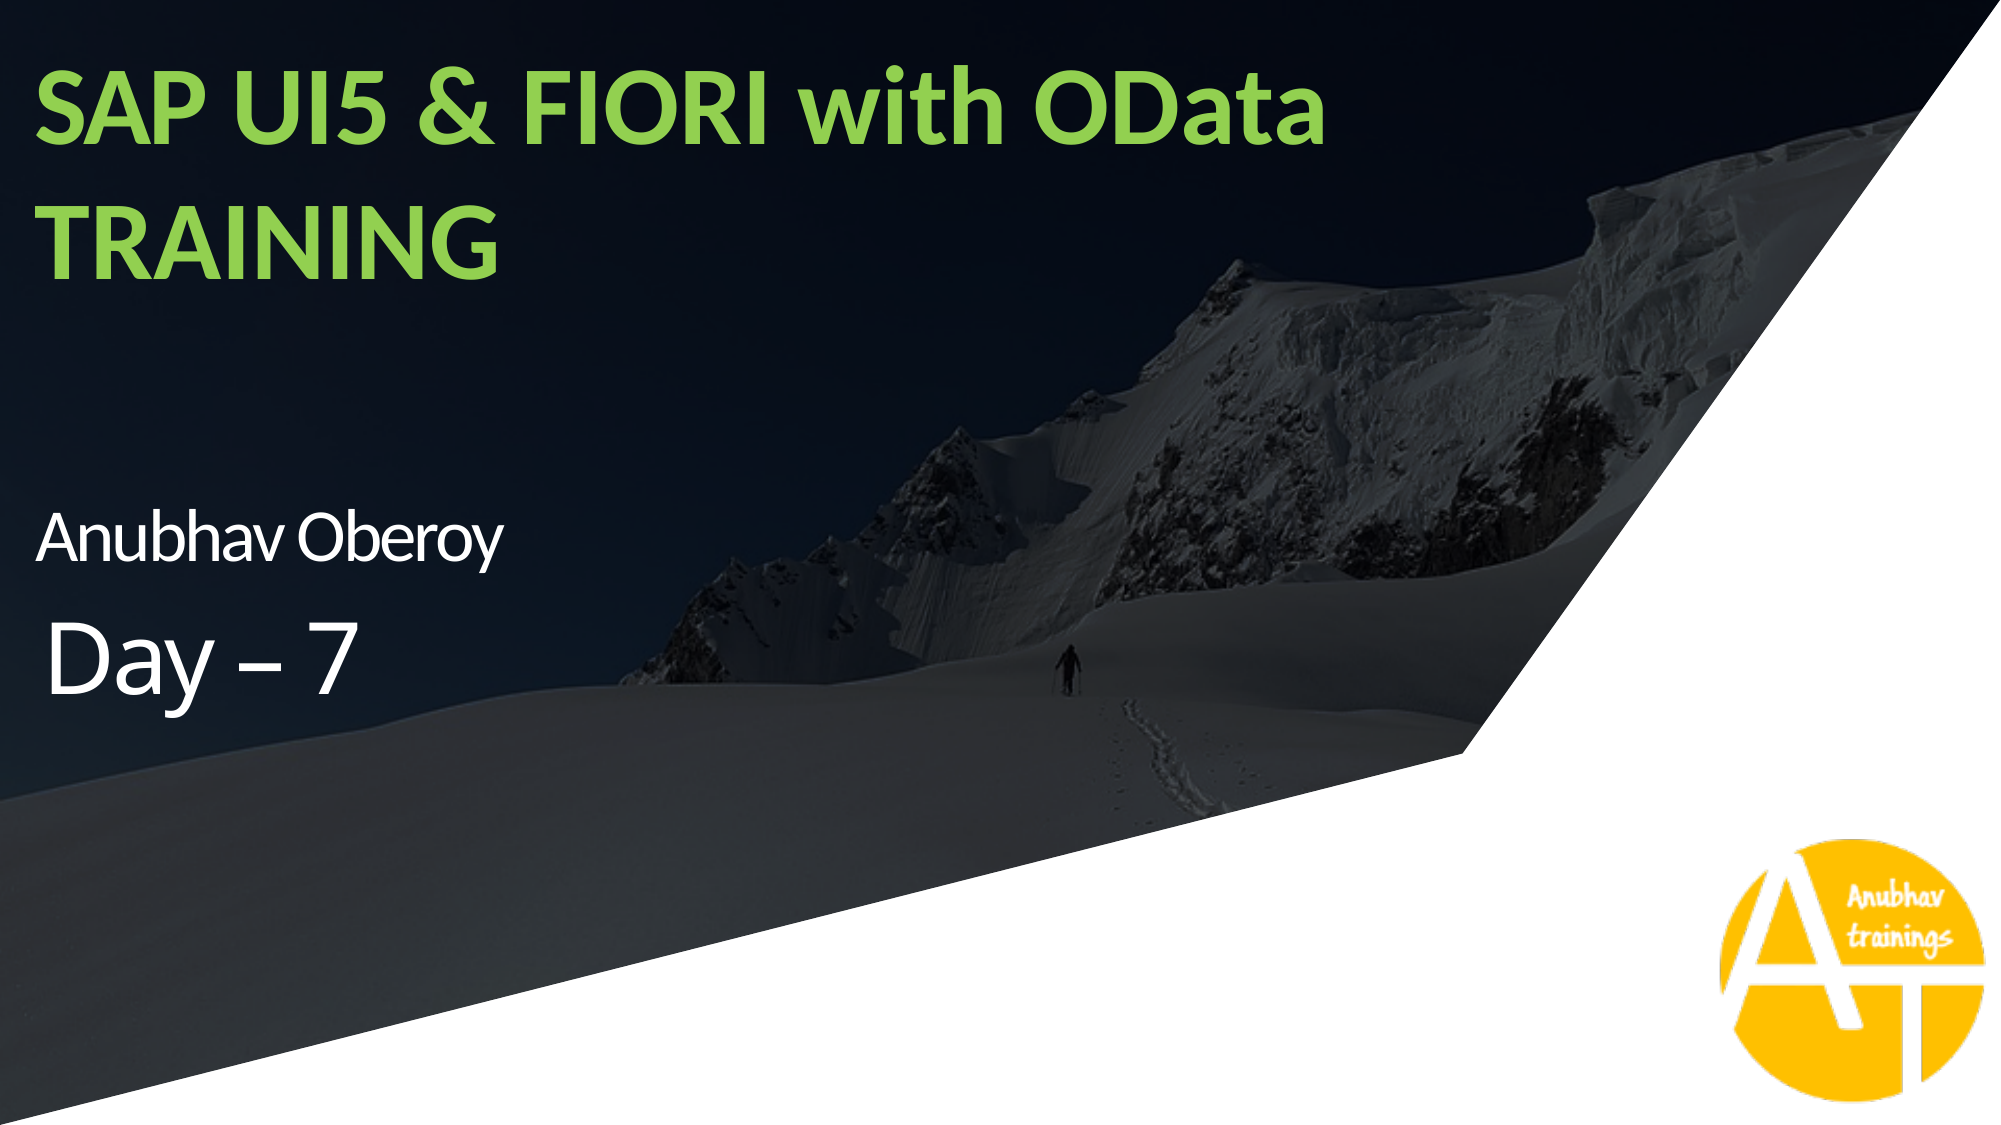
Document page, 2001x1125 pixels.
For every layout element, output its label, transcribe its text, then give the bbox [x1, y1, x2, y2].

text_box [0, 0, 2000, 1125]
text_box Day – 7 [27, 587, 1115, 722]
picture [1694, 822, 2000, 1125]
text_box Anubhav Oberoy [20, 478, 1108, 584]
text_box SAP UI5 & FIORI with OData TRAINING [20, 25, 1718, 310]
